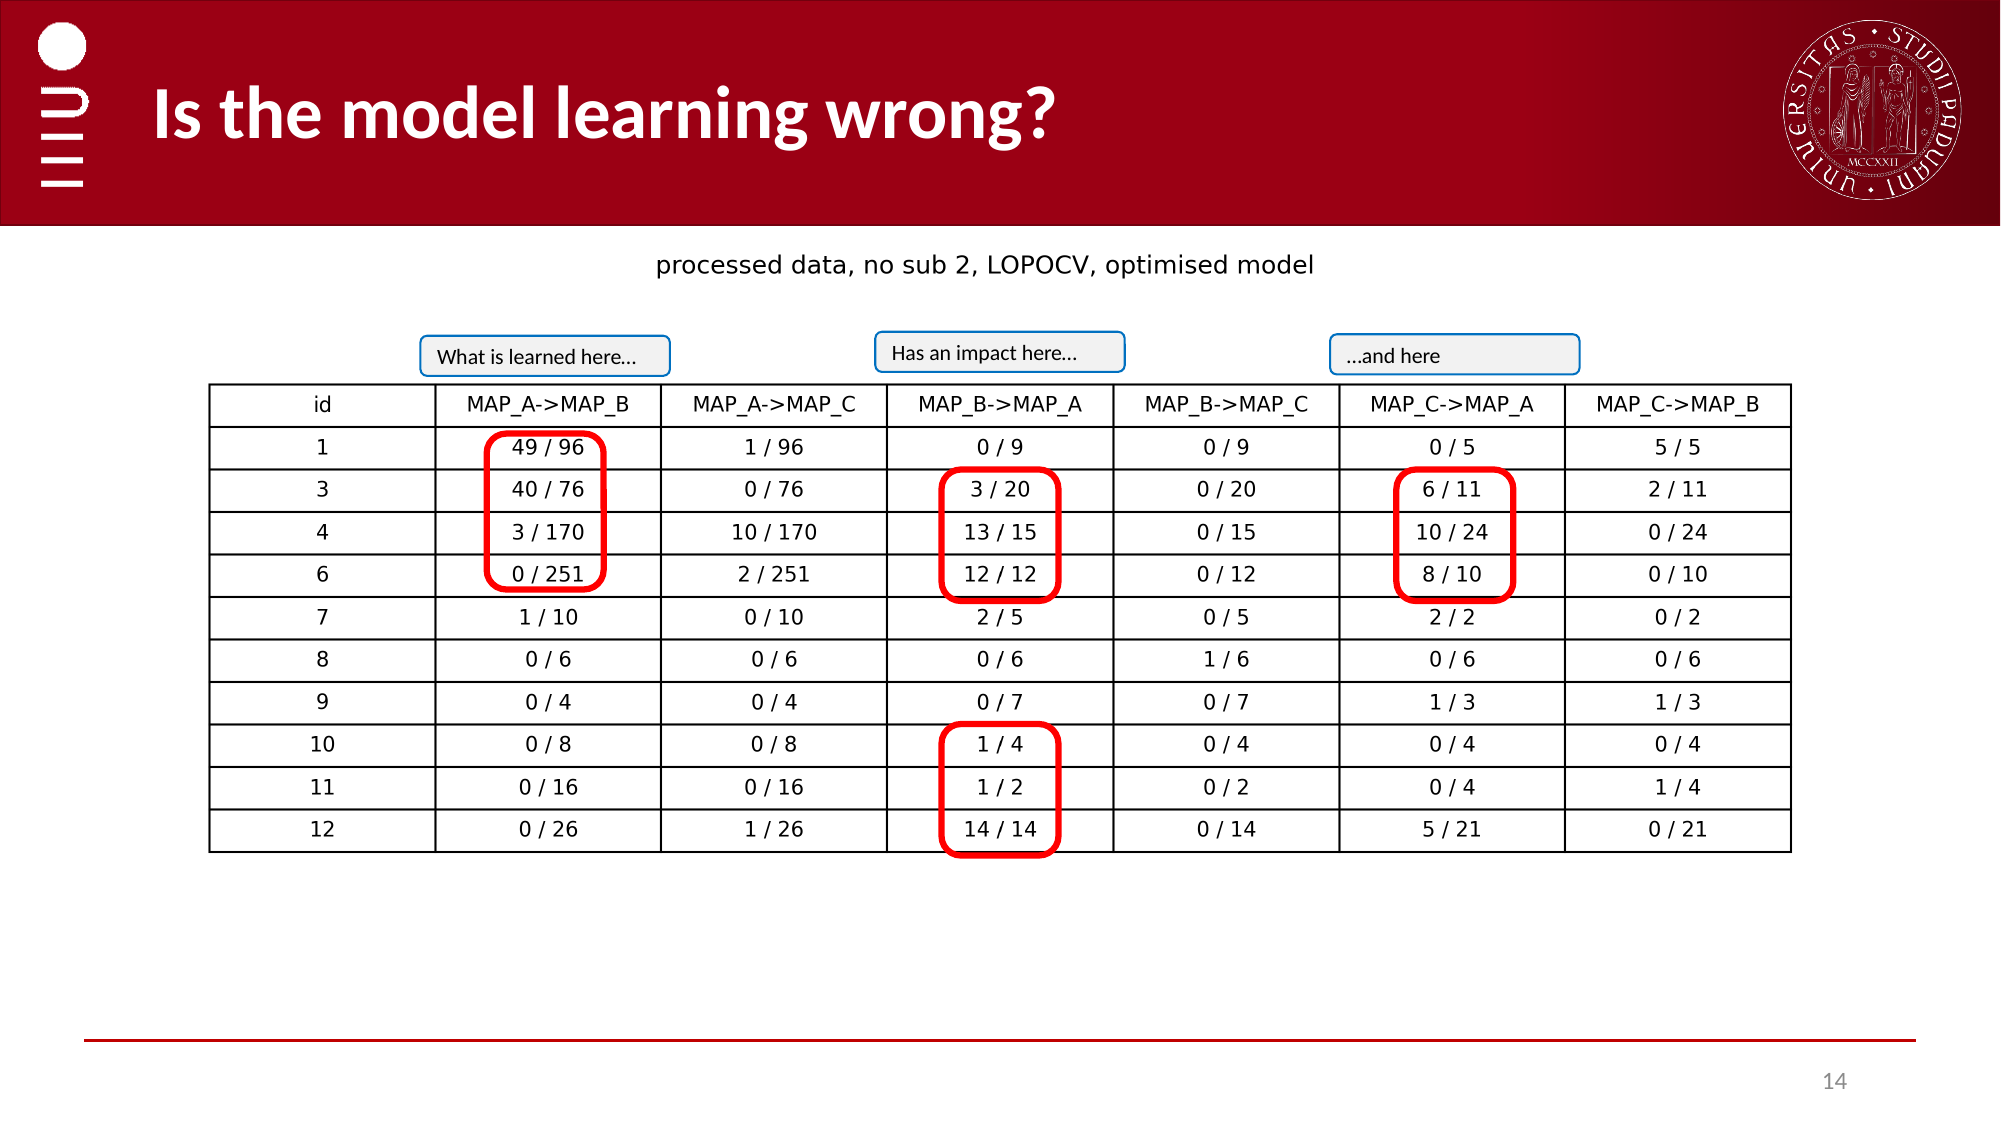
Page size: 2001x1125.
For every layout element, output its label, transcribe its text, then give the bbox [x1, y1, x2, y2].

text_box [1330, 334, 1580, 601]
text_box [420, 335, 670, 590]
slide_number 14 [1412, 1049, 1863, 1110]
picture [1783, 20, 1963, 200]
title Is the model learning wrong? [137, 34, 1763, 194]
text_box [875, 331, 1125, 856]
picture [194, 239, 1806, 922]
